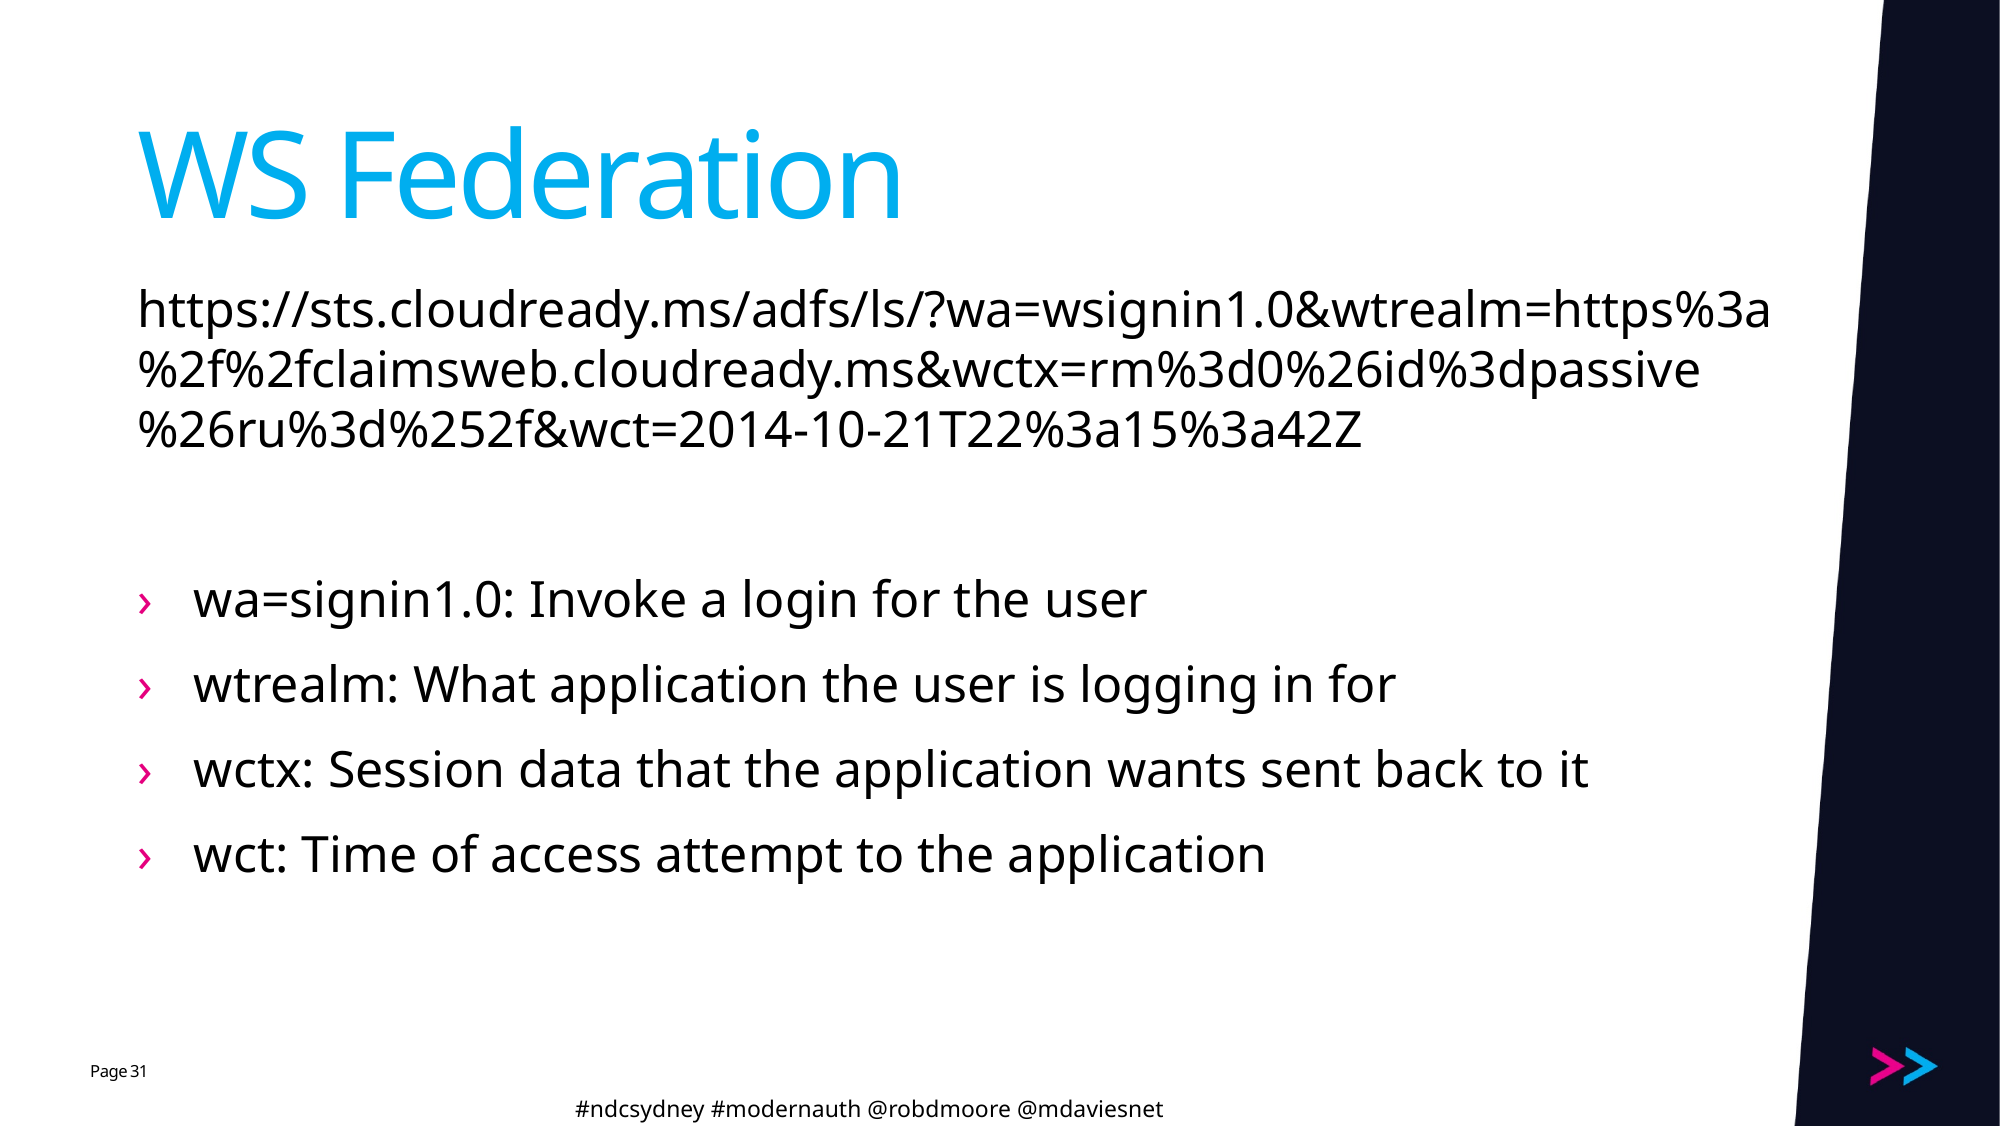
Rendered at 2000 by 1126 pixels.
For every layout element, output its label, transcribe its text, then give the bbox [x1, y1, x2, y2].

list https://sts.cloudready.ms/adfs/ls/?wa=wsignin1.0&wtrealm=https%3a%2f%2fclaimsweb.cloudready.ms&wctx=rm%3d0%26id%3dpassive%26ru%3d%252f&wct=2014-10-21T22%3a15%3a42Z wa=signin1.0: Invoke a login for the user wtrealm: What application the user is logging in for wctx: Session data that the application wants sent back to it wct: Time of access attempt to the application [137, 277, 1786, 1021]
slide_number 31 [130, 1061, 166, 1113]
title WS Federation [137, 54, 1786, 243]
picture [0, 0, 2000, 1126]
